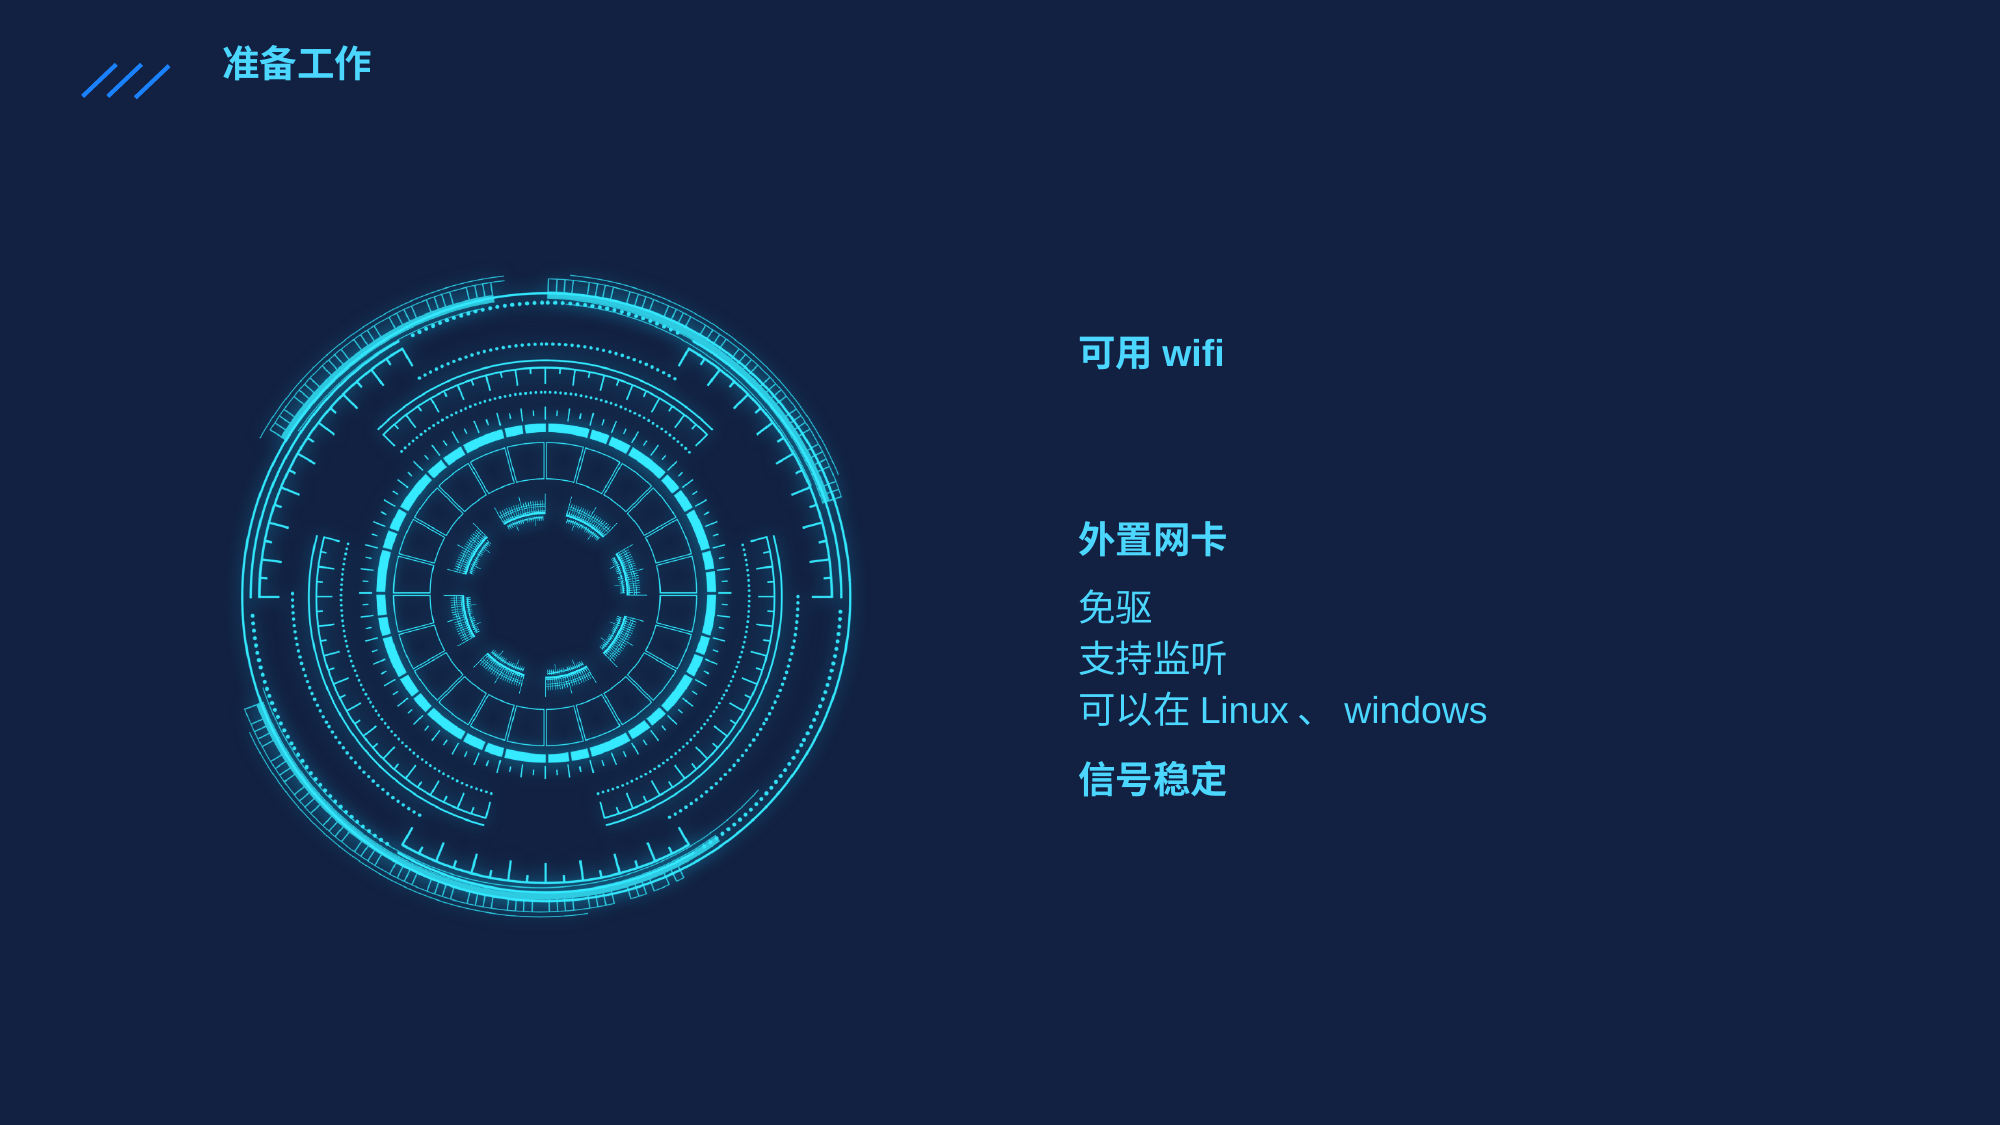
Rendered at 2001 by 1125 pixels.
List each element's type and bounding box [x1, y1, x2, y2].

text_box [1063, 312, 1793, 425]
text_box [62, 33, 767, 94]
text_box [1063, 740, 1793, 860]
picture [207, 261, 886, 940]
text_box [1063, 499, 1793, 740]
